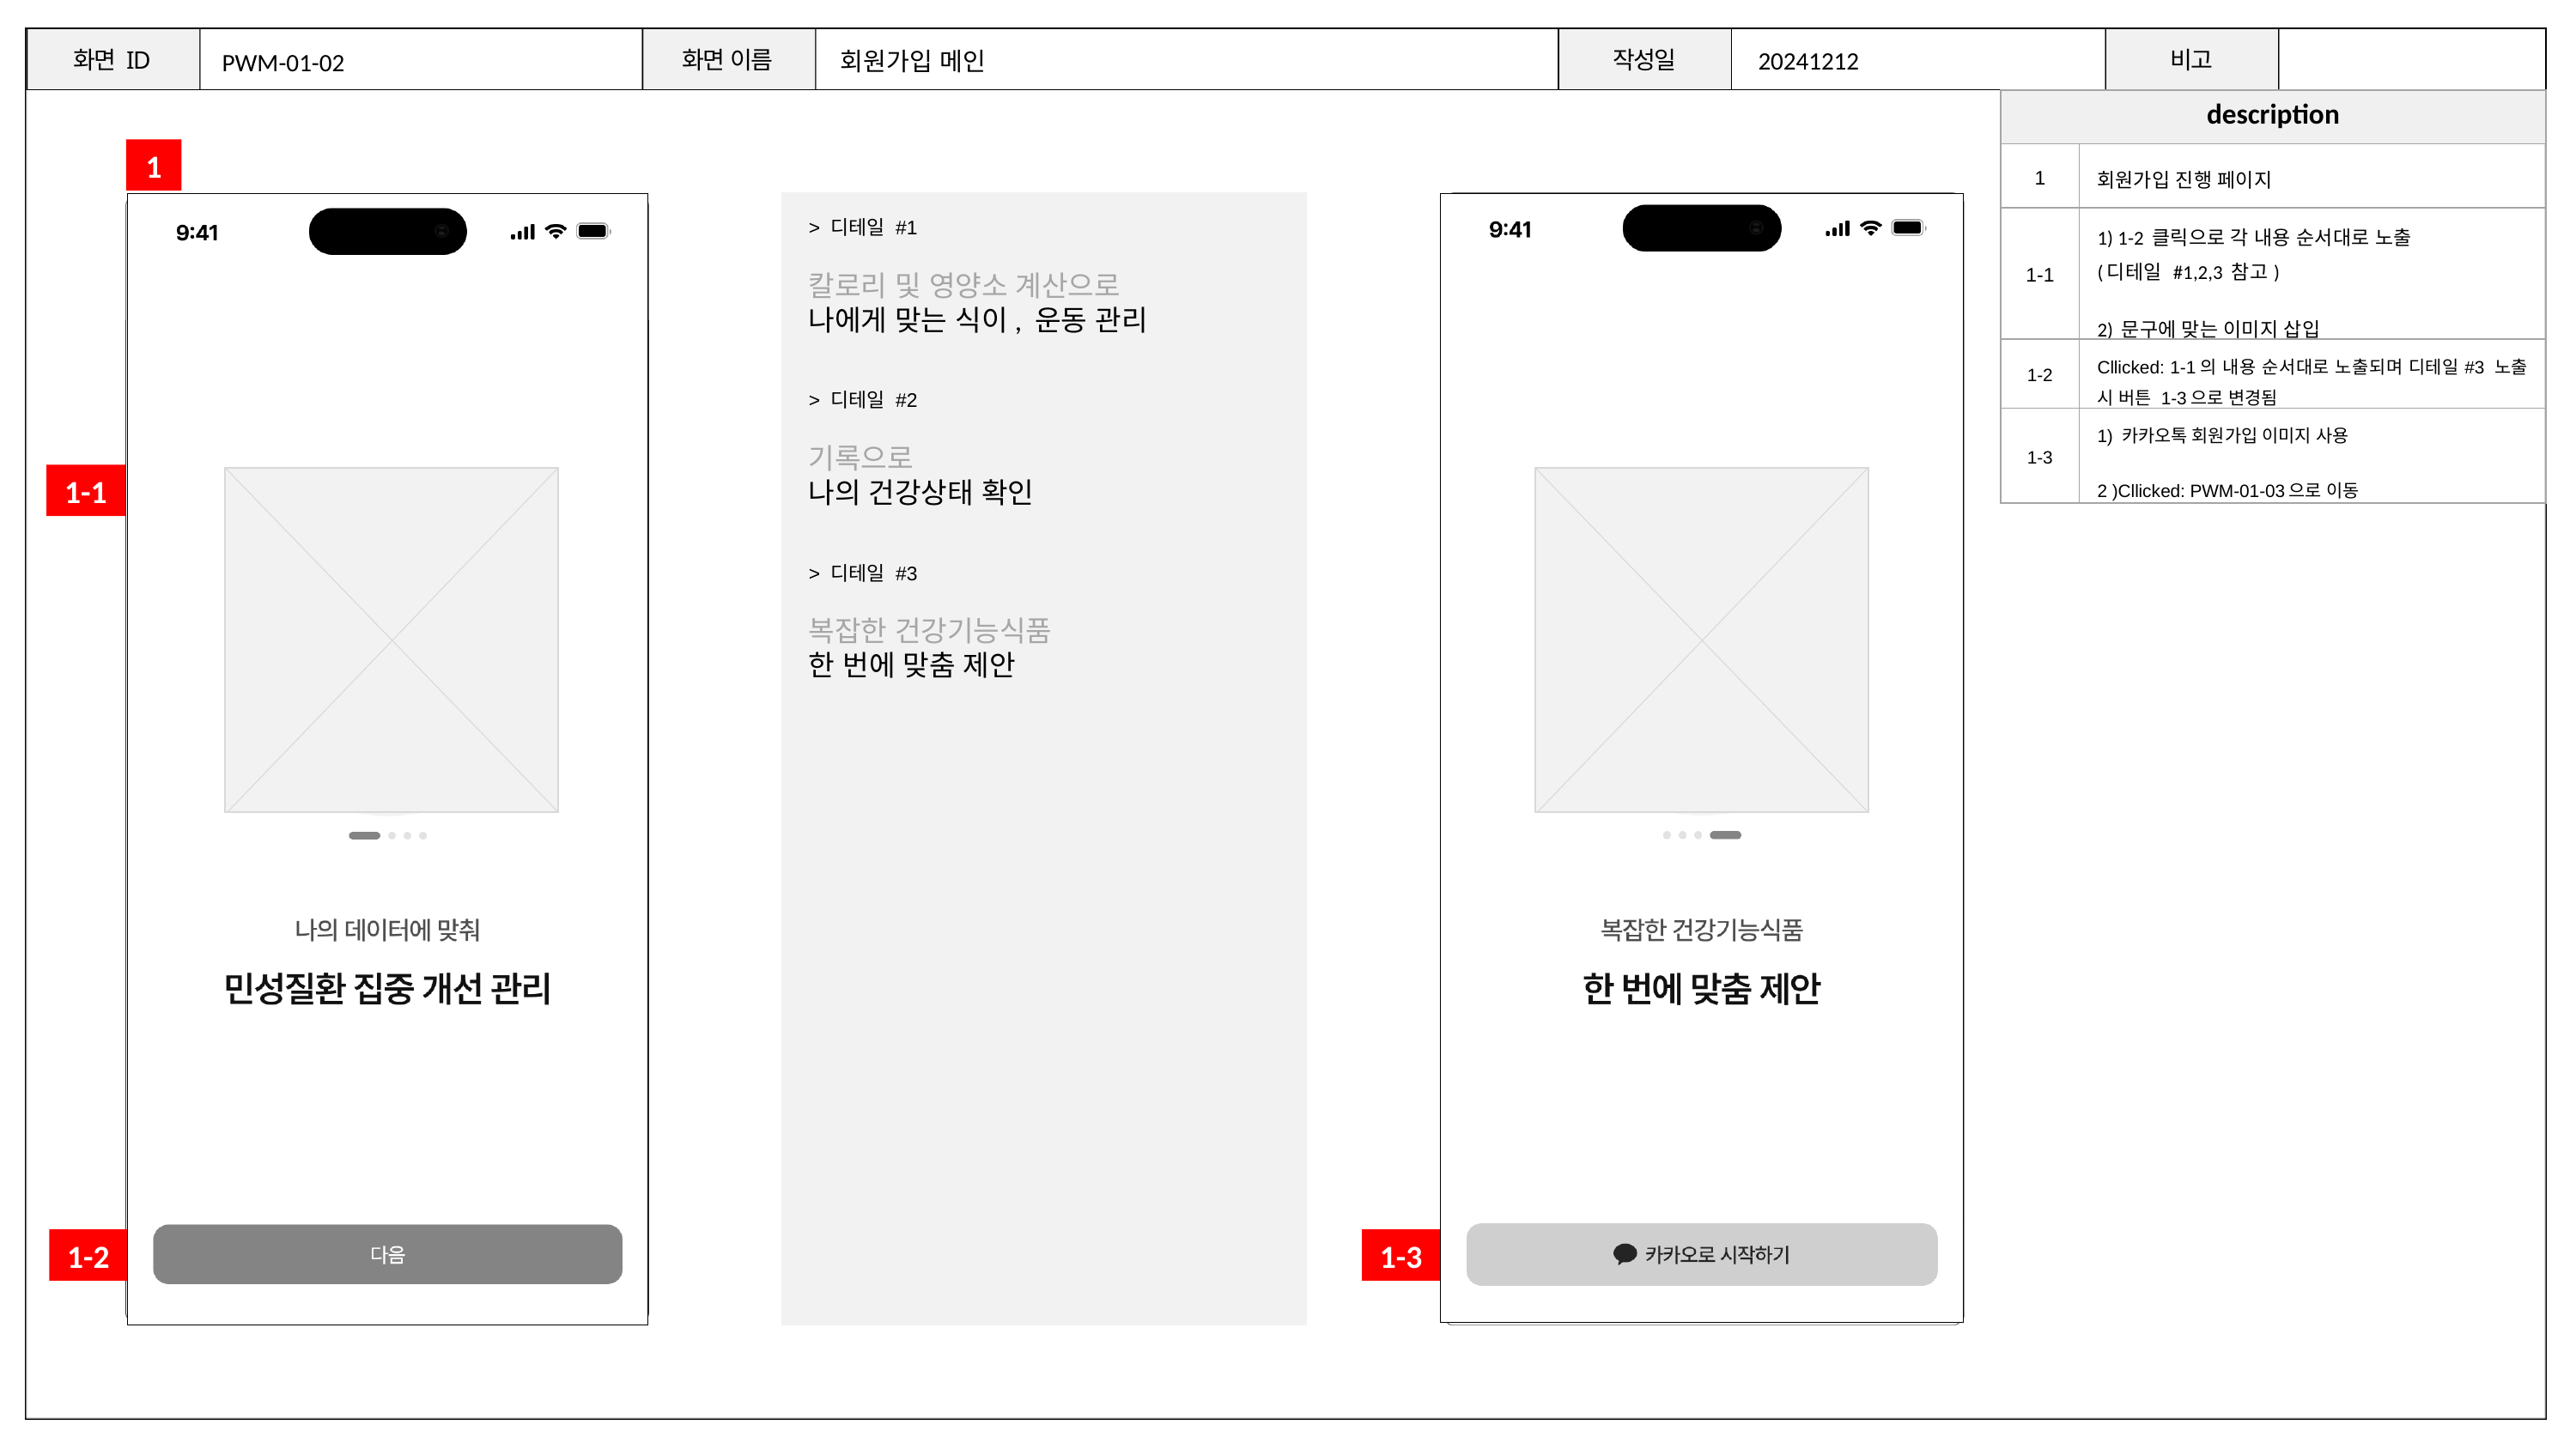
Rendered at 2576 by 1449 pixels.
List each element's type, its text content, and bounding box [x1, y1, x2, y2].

table_cell 회원가입 진행 페이지 [2080, 144, 2545, 207]
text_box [1534, 467, 1868, 813]
list 회원가입 메인 [828, 39, 1546, 79]
text_box 1-3 [1362, 1229, 1439, 1281]
table_cell 1-3 [2002, 409, 2079, 502]
text_box 1-1 [46, 464, 125, 517]
text_box > 디테일 #3 [796, 554, 973, 591]
text_box 기록으로 나의 건강상태 확인 [796, 434, 1207, 516]
table_cell 1) 1-2 클릭으로 각 내용 순서대로 노출 (디테일 #1,2,3 참고) 2) 문구에 맞는 이미지 삽입 [2080, 209, 2545, 338]
list 20241212 [1745, 39, 2093, 78]
table_cell 1-1 [2002, 209, 2079, 338]
table_header description [2002, 91, 2545, 143]
text_box [781, 192, 1307, 1325]
table_cell Cllicked: 1-1의 내용 순서대로 노출되며 디테일#3 노출 시 버튼 1-3으로 변경됨 [2080, 340, 2545, 408]
table_cell 1) 카카오톡 회원가입 이미지 사용 2 )Cllicked: PWM-01-03으로 이동 [2080, 409, 2545, 502]
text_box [224, 467, 559, 813]
text_box 1 [125, 139, 182, 191]
text_box 칼로리 및 영양소 계산으로 나에게 맞는 식이, 운동 관리 [796, 262, 1207, 343]
table_cell 1 [2002, 144, 2079, 207]
text_box > 디테일 #1 [796, 209, 973, 246]
table_cell 1-2 [2002, 340, 2079, 408]
list PWM-01-02 [209, 39, 629, 80]
picture [25, 27, 2547, 1420]
text_box > 디테일 #2 [796, 381, 973, 418]
text_box 1-2 [49, 1229, 127, 1281]
text_box 복잡한 건강기능식품 한 번에 맞춤 제안 [796, 606, 1207, 688]
